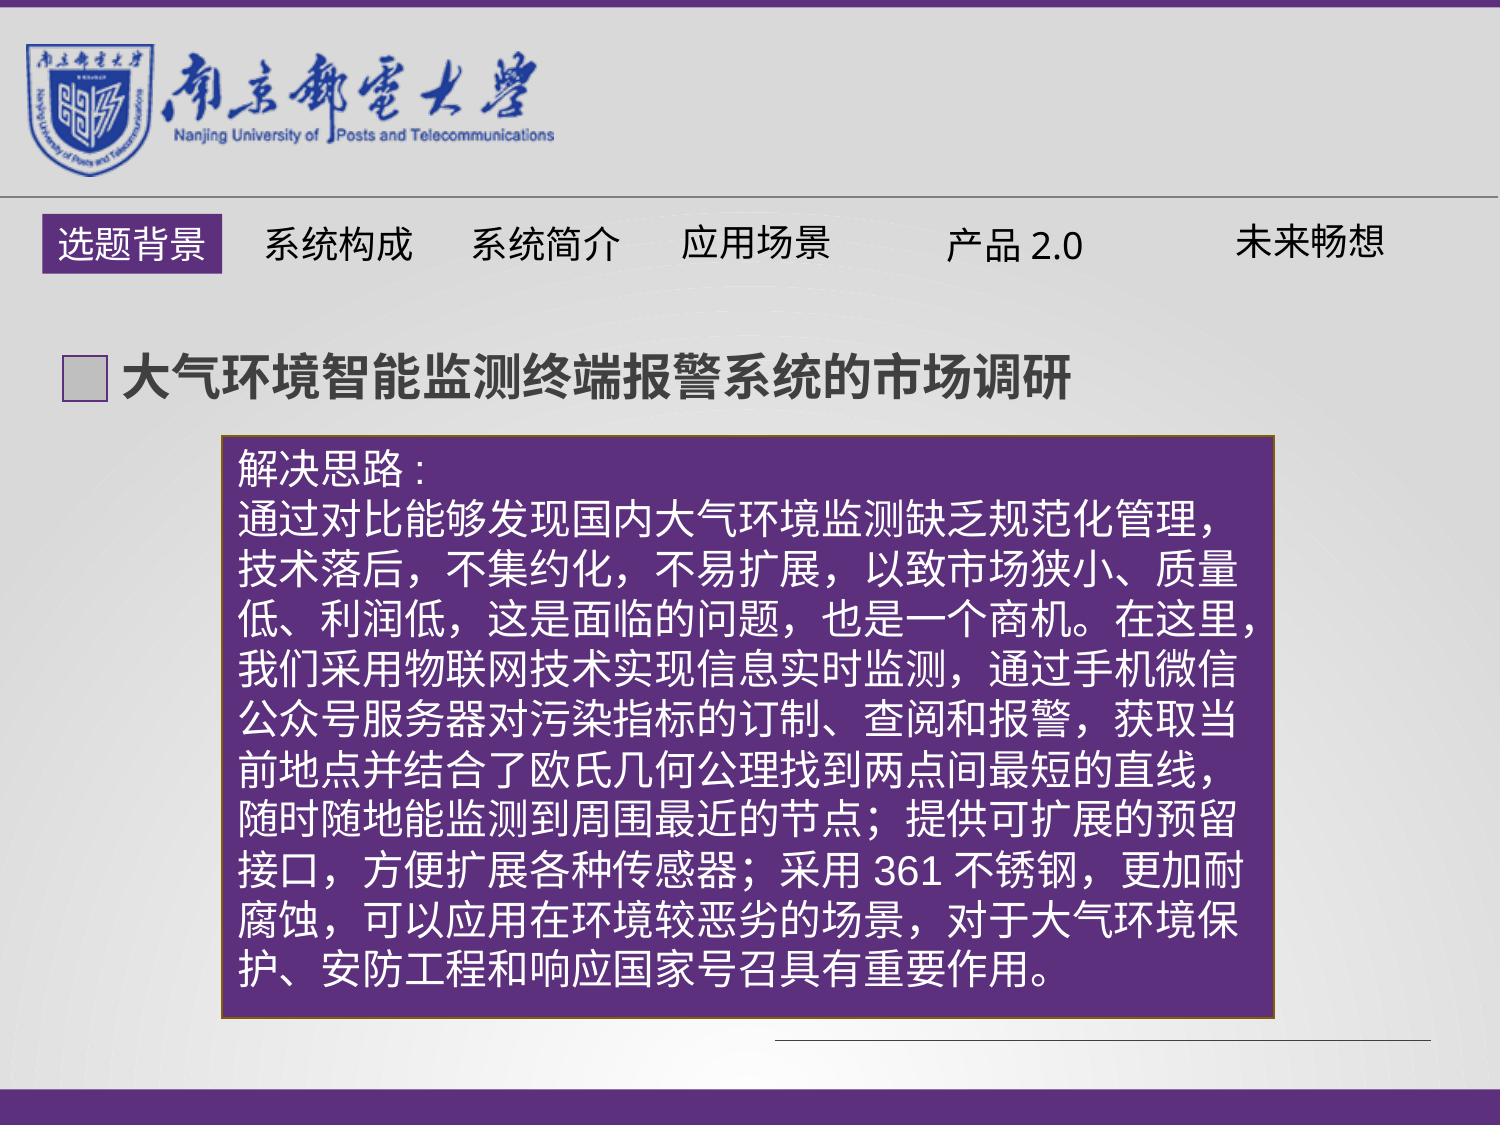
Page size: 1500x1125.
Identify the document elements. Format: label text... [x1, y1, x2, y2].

text_box [0, 0, 1500, 8]
text_box 解决思路: 通过对比能够发现国内大气环境监测缺乏规范化管理，技术落后，不集约化，不易扩展，以致市场狭小、质量低、利润低，这是面临的问题，也是一个商机。在这里，我们采用物联网技术实现信息实时监测，通过手机微信公众号服务器对污染指标的订制、查阅和报警，获取当前地点并结合了欧氏几何公理找到两点间最短的直线，随时随地能监测到周围最近的节点；提供可扩展的预留接口，方便扩展各种传感器；采用361不锈钢，更加耐腐蚀，可以应用在环境较恶劣的场景，对于大气环境保护、安防工程和响应国家号召具有重要作用。 [221, 435, 1275, 1019]
text_box 系统简介 [455, 213, 636, 274]
text_box 产品2.0 [931, 214, 1099, 275]
text_box 大气环境智能监测终端报警系统的市场调研 [107, 337, 1108, 413]
text_box 未来畅想 [1221, 210, 1401, 271]
text_box [0, 1088, 1500, 1125]
picture [26, 44, 554, 178]
text_box [62, 355, 108, 402]
text_box 应用场景 [666, 211, 847, 271]
text_box 系统构成 [248, 213, 429, 274]
text_box 选题背景 [42, 213, 223, 274]
